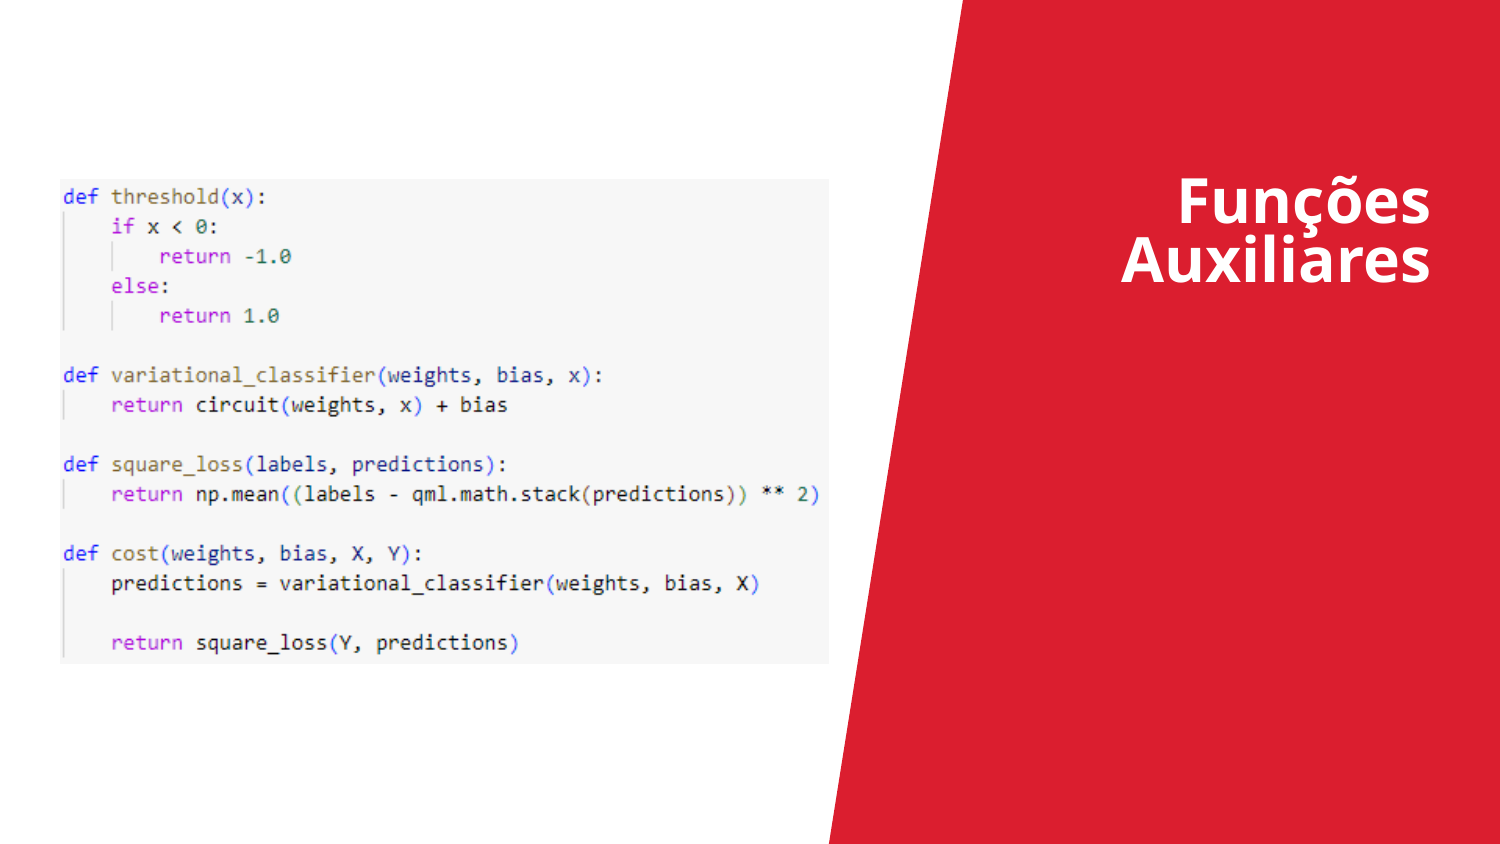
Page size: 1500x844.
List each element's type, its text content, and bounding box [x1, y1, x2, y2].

picture [59, 179, 830, 665]
text_box Funções Auxiliares [963, 144, 1447, 326]
text_box [828, 0, 1500, 844]
